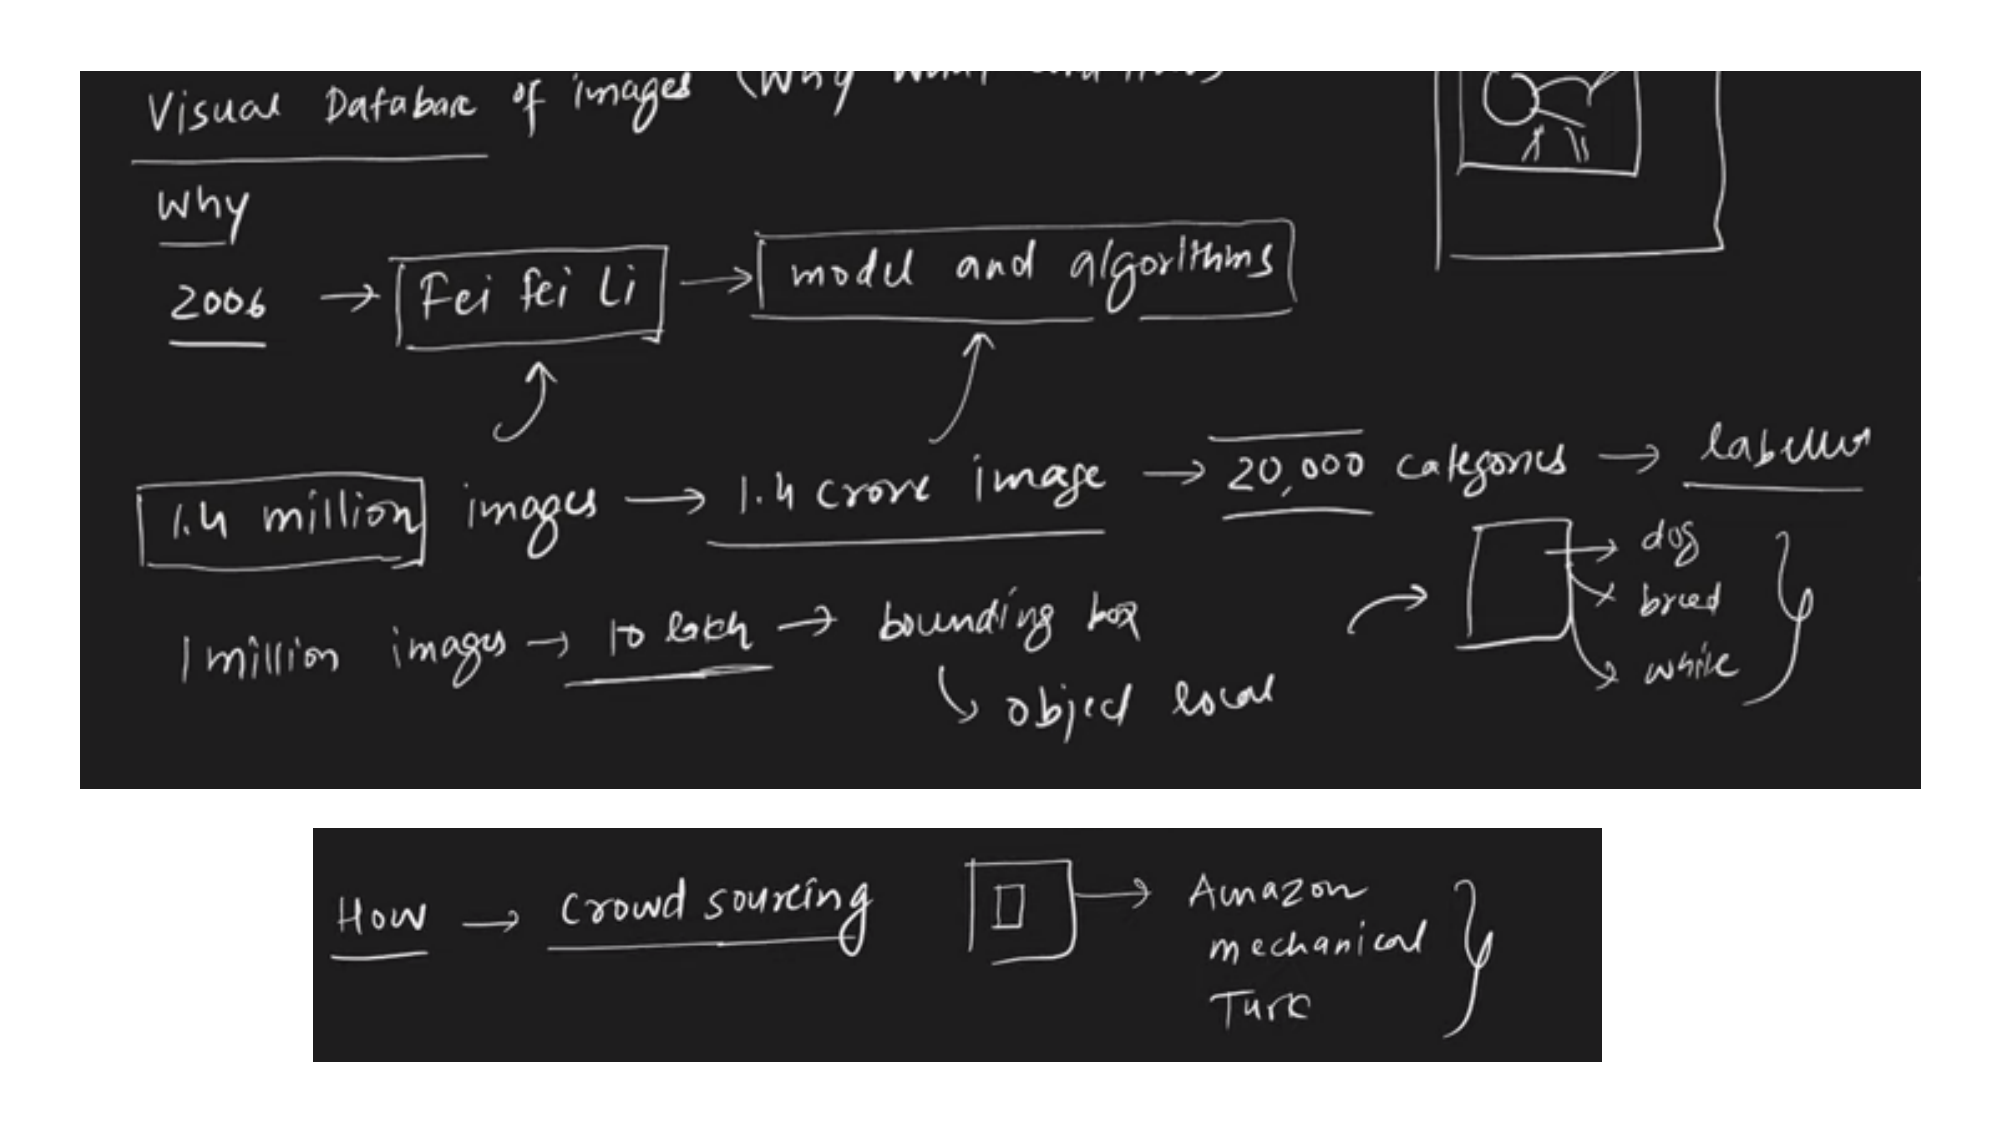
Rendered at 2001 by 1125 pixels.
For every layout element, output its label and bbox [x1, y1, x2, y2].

picture [80, 71, 1921, 789]
picture [313, 828, 1602, 1062]
